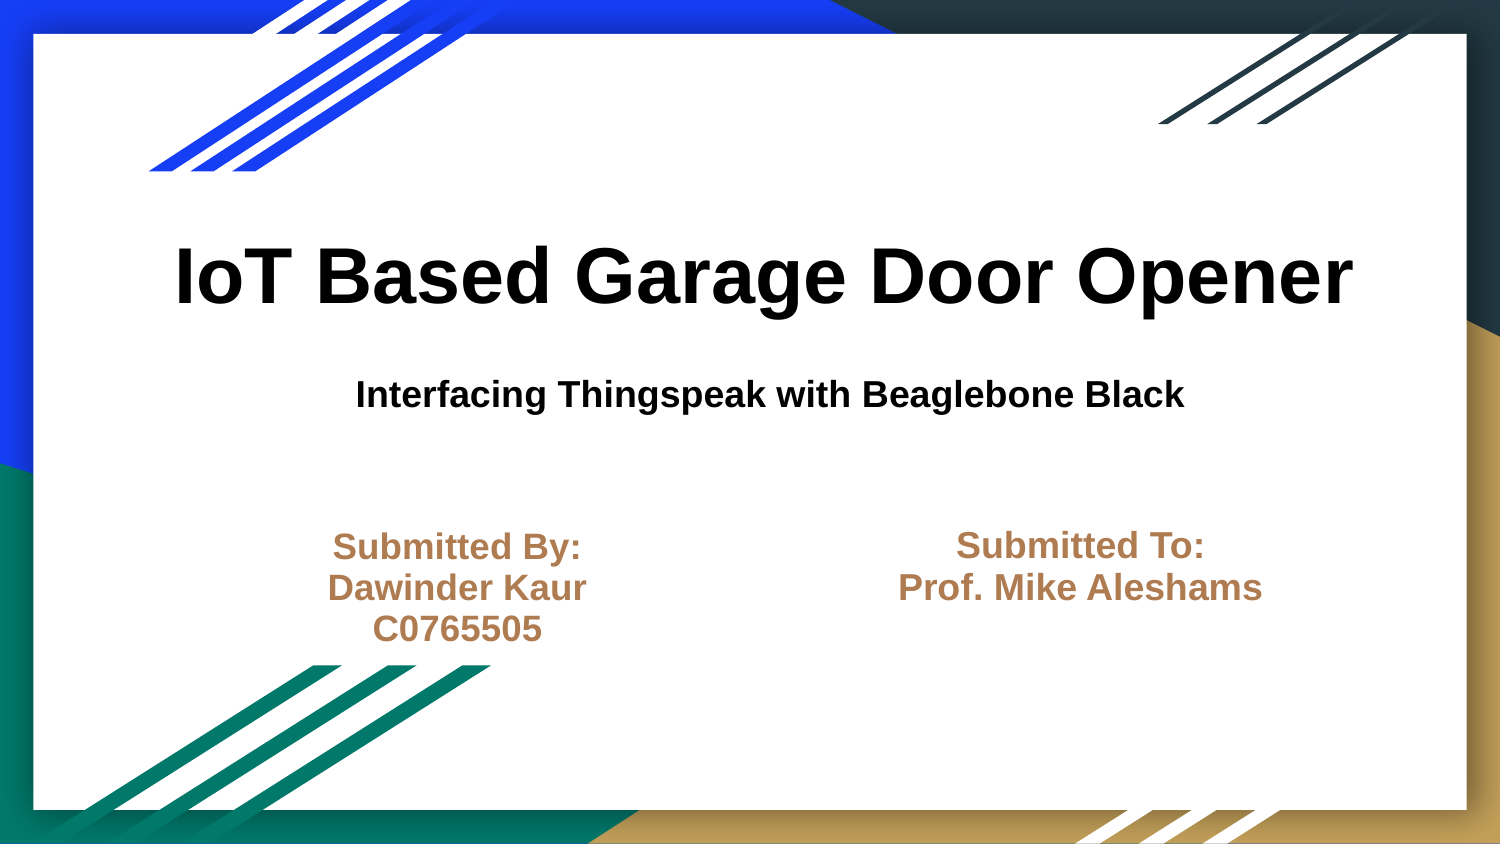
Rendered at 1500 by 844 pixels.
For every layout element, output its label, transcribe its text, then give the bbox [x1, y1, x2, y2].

subtitle Interfacing Thingspeak with Beaglebone Black [310, 358, 1242, 465]
title IoT Based Garage Door Opener [143, 184, 1386, 367]
subtitle Submitted By: Dawinder Kaur C0765505 [261, 511, 654, 665]
subtitle Submitted To: Prof. Mike Aleshams [867, 509, 1295, 645]
